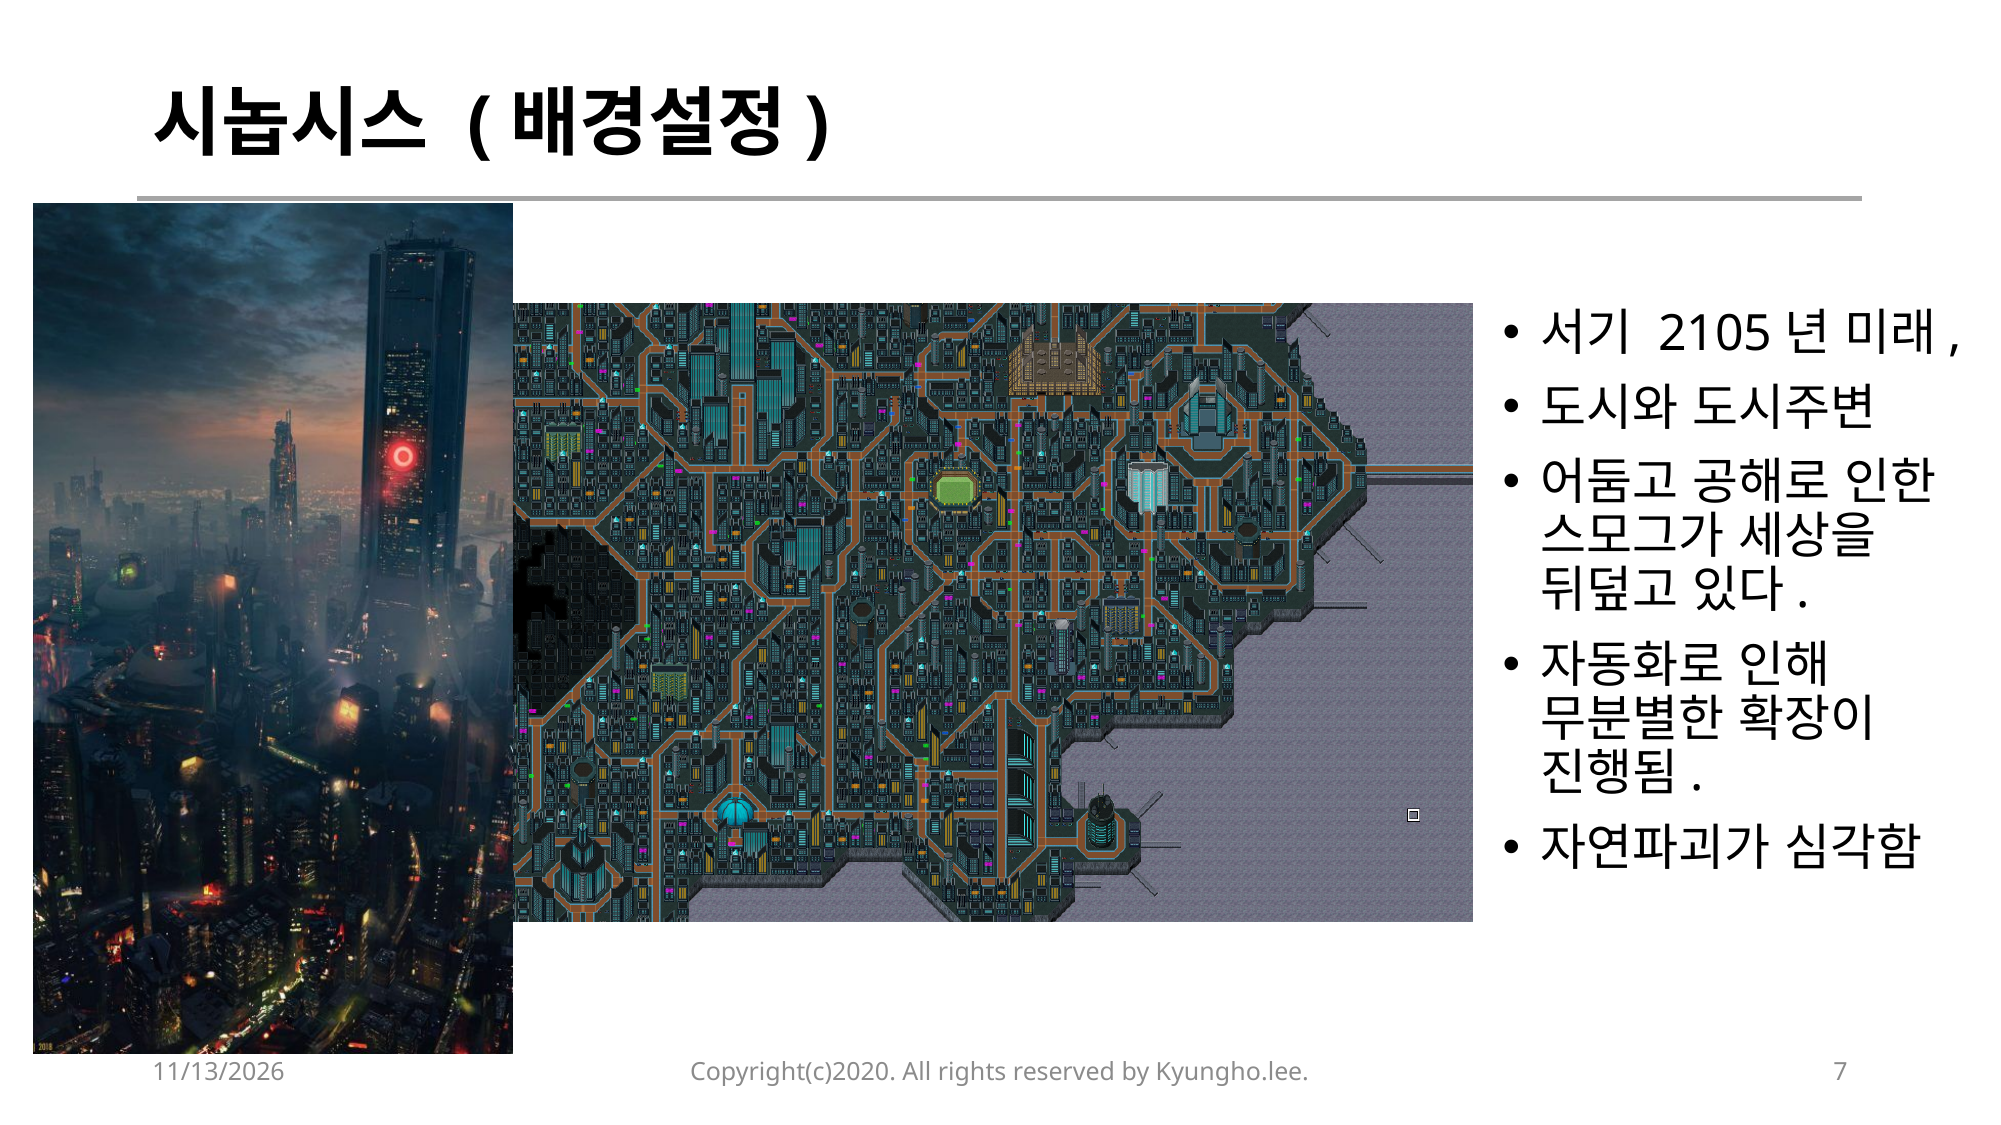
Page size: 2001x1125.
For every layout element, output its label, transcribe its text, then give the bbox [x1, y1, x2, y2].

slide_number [137, 1042, 588, 1103]
footer Copyright(c)2020. All rights reserved by Kyungho.lee. [662, 1042, 1338, 1103]
picture [33, 203, 1473, 1054]
title 시놉시스 (배경설정) [137, 59, 1863, 191]
list 서기 2105년 미래, 도시와 도시주변 어둠고 공해로 인한 스모그가 세상을 뒤덮고 있다. 자동화로 인해 무분별한 확장이 진행됨. 자연파괴가 심각함 [1487, 299, 1987, 1014]
slide_number 7 [1412, 1042, 1863, 1103]
